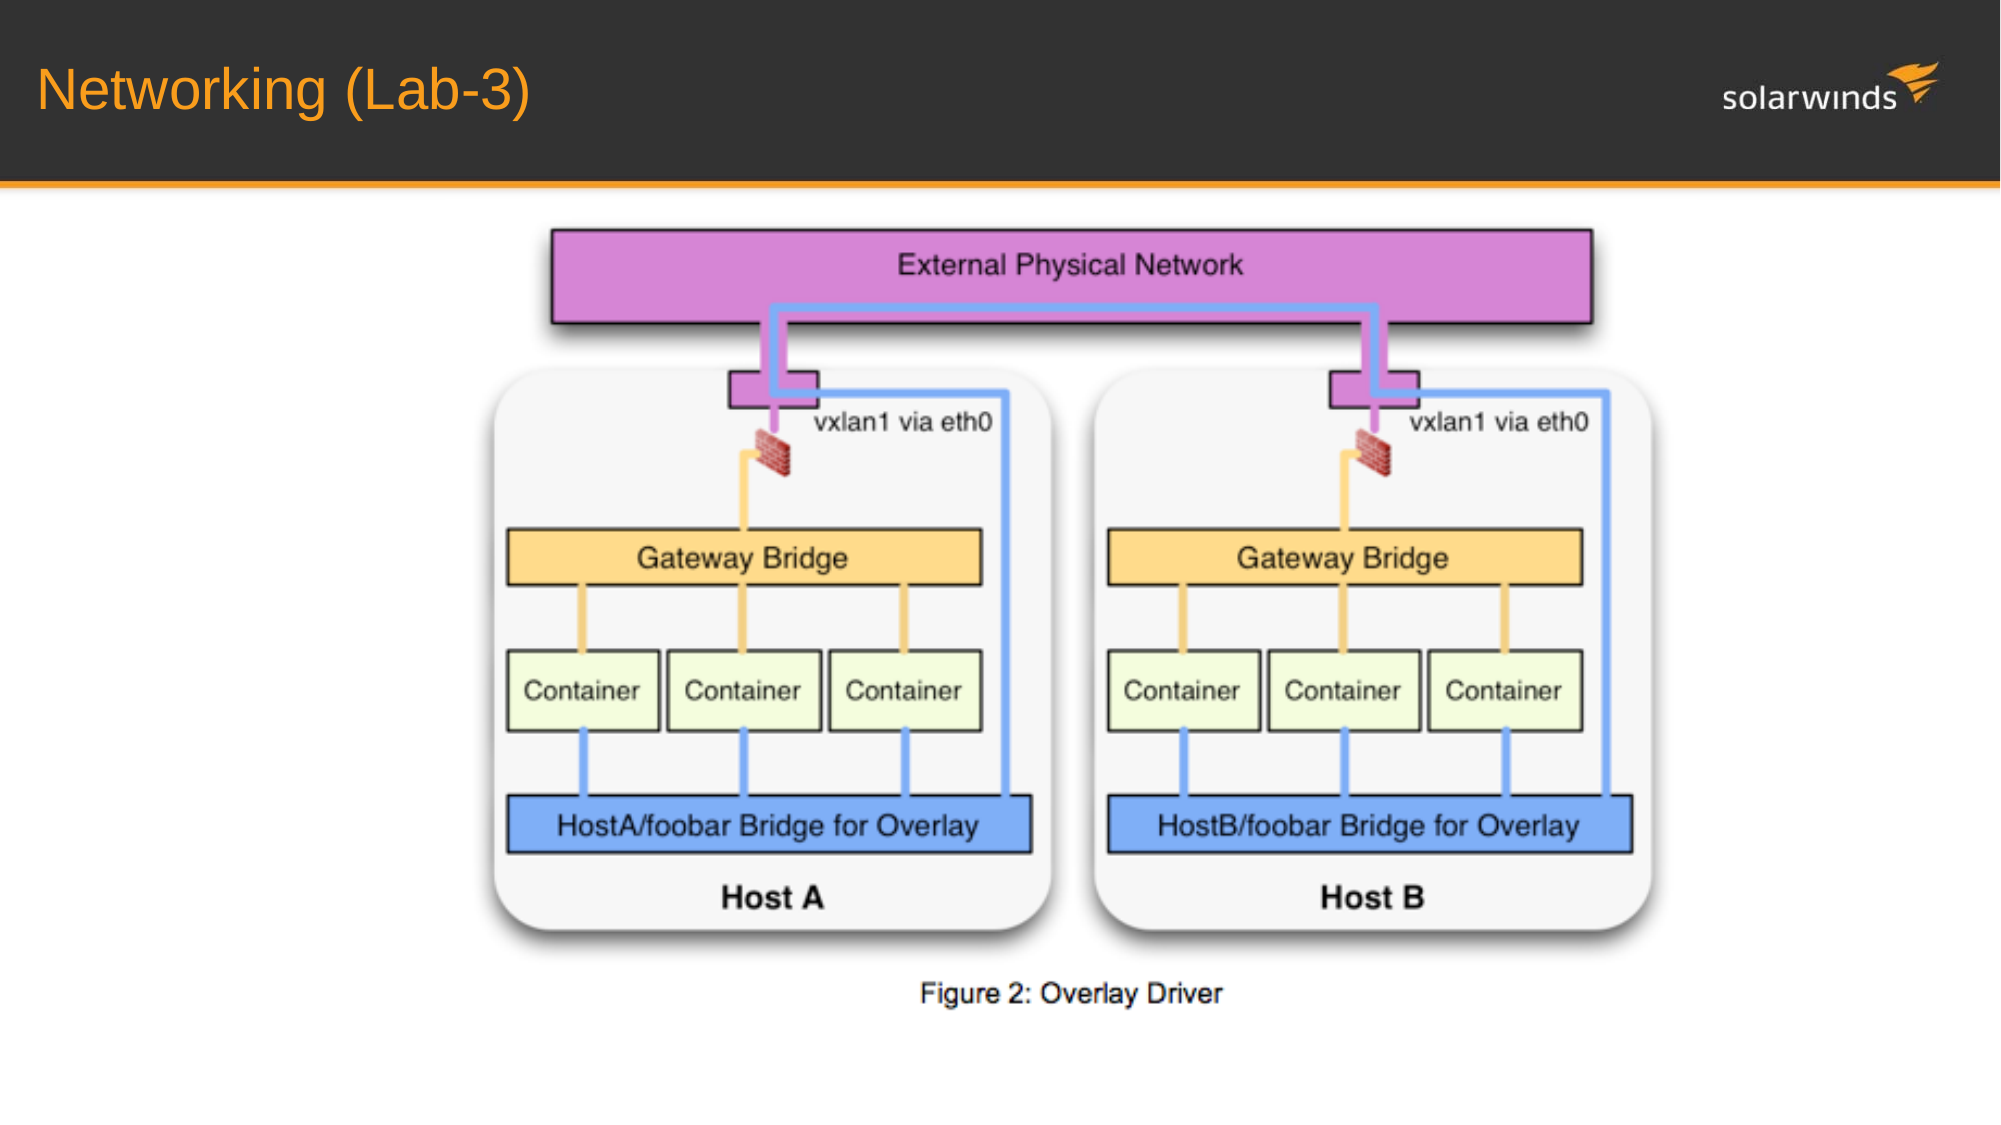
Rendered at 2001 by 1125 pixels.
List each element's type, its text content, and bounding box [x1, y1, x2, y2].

picture [0, 0, 2001, 1125]
title Networking (Lab-3) [28, 29, 1648, 151]
